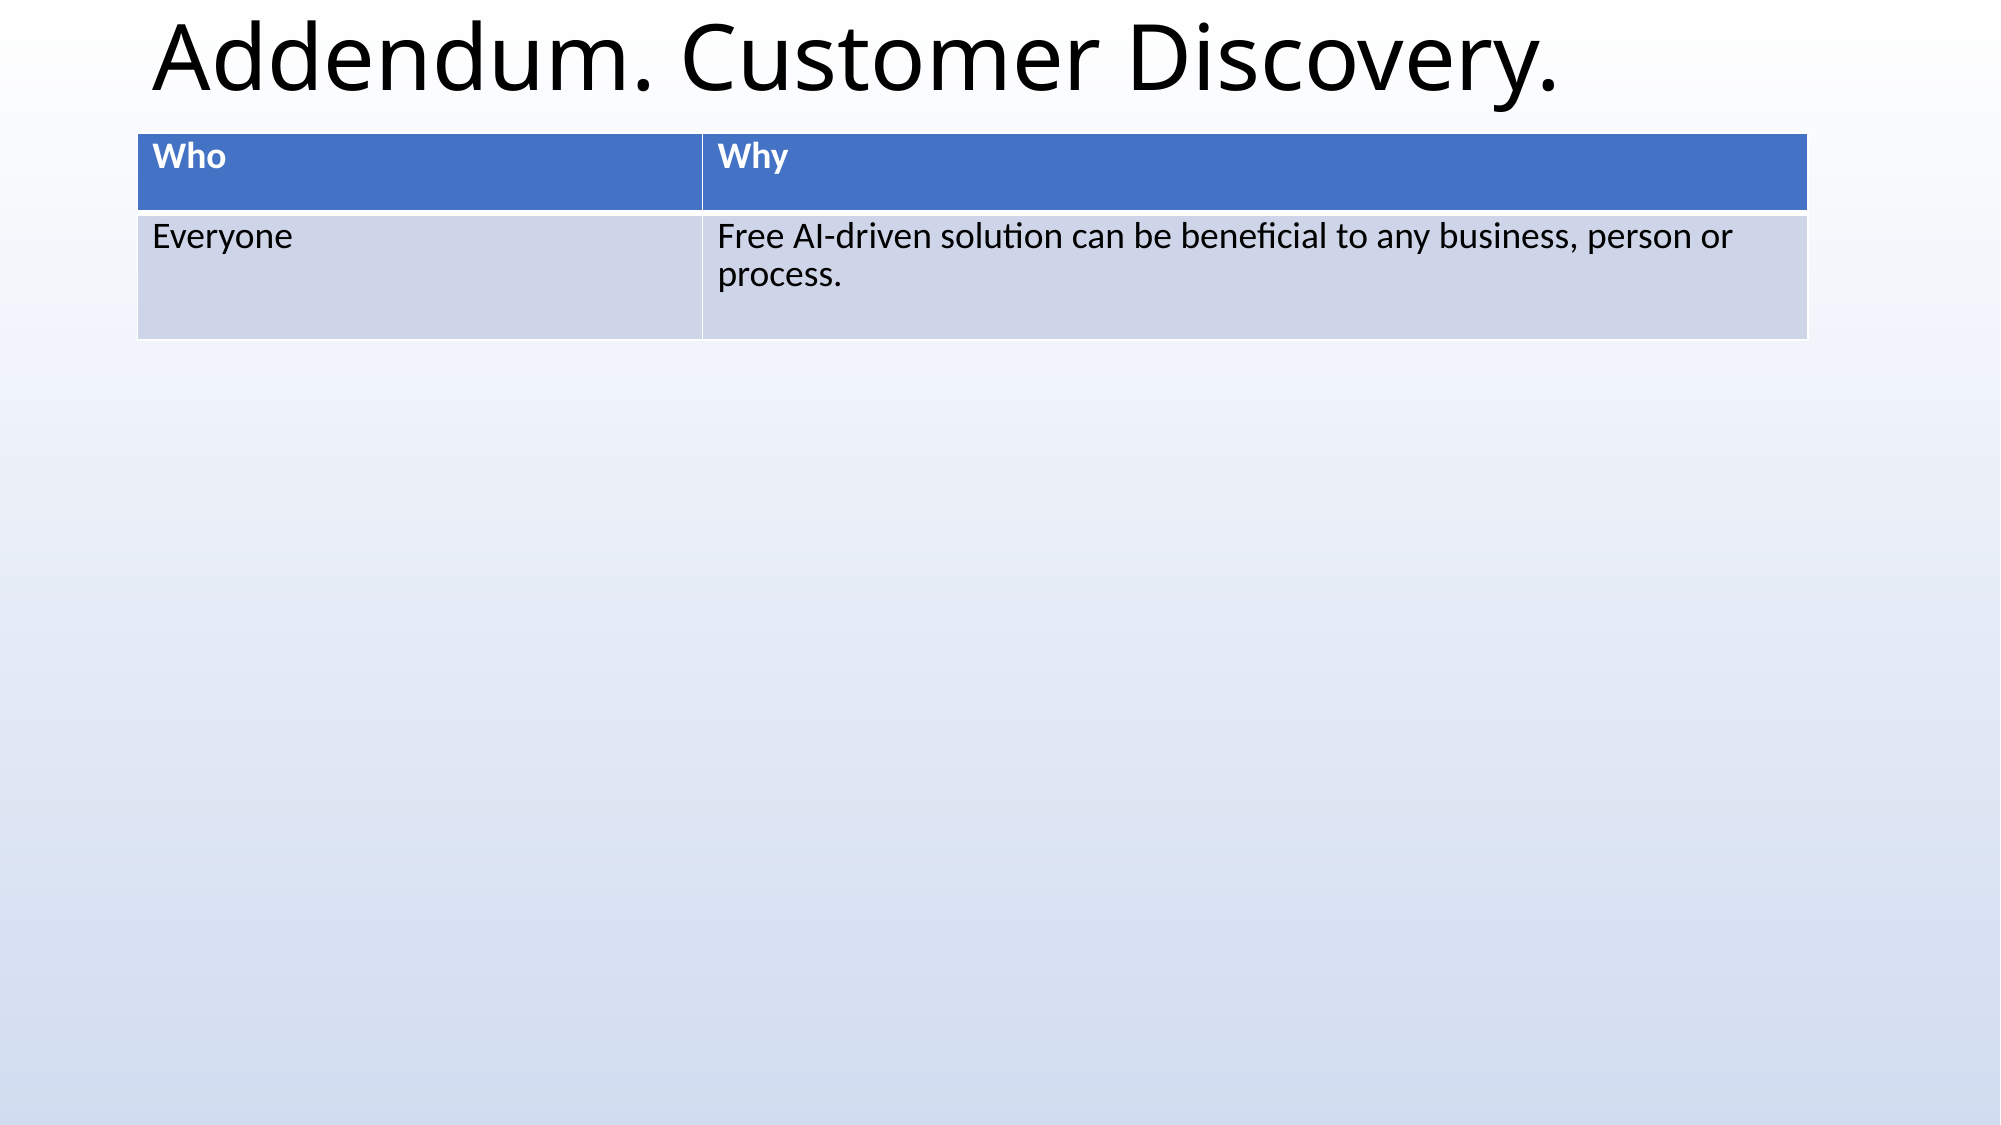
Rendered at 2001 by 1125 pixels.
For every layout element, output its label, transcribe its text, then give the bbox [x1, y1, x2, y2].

table_cell Everyone [138, 216, 702, 339]
table_header Who [138, 134, 702, 210]
table_header Why [703, 134, 1807, 210]
title Addendum. Customer Discovery. [137, 0, 1863, 122]
table_cell Free AI-driven solution can be beneficial to any business, person or process. [703, 216, 1807, 339]
